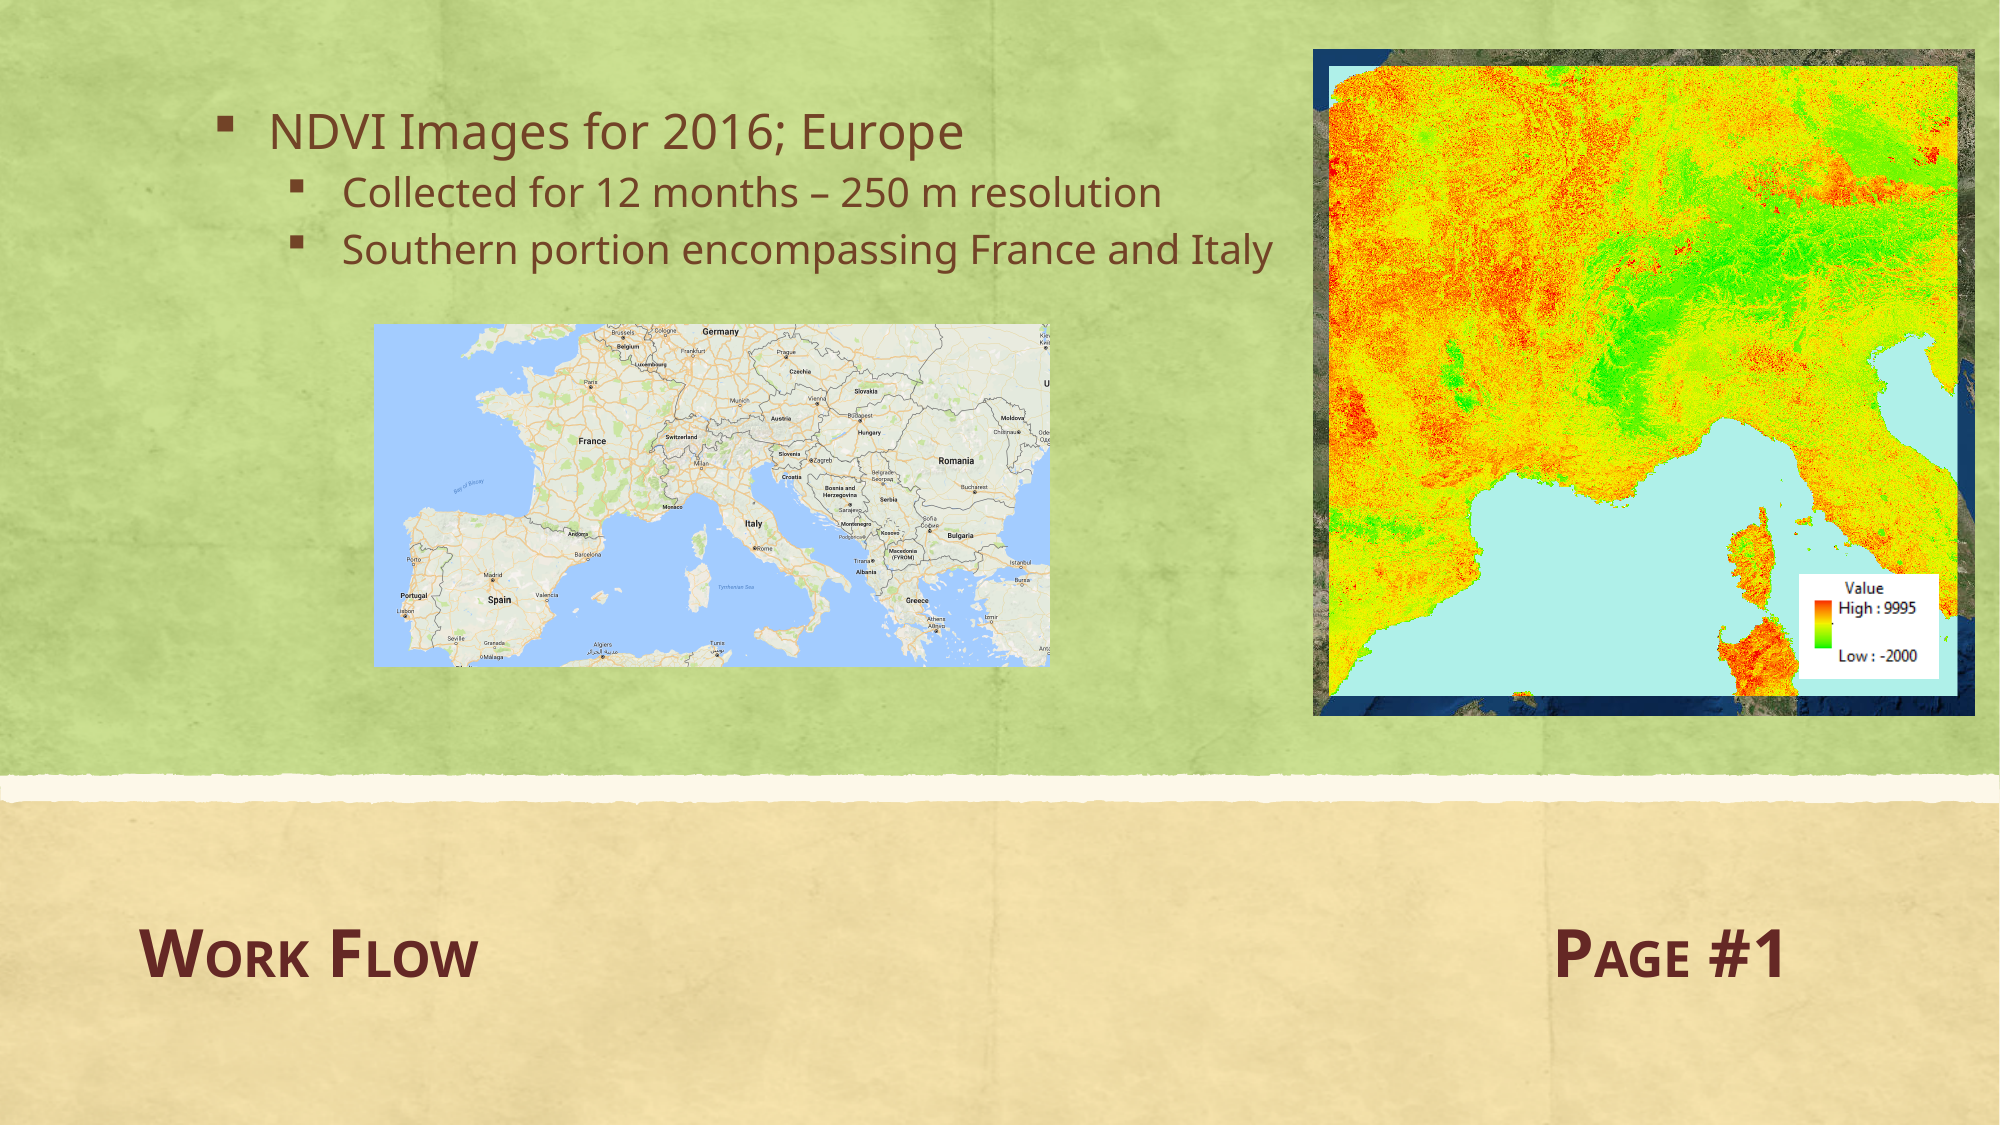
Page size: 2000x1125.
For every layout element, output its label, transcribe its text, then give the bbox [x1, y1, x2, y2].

text_box NDVI Images for 2016; Europe Collected for 12 months – 250 m resolution Southern portion encompassing France and Italy [124, 99, 1300, 325]
list WORK FLOW [124, 912, 563, 1088]
picture [1313, 49, 1975, 716]
text_box PAGE #1 [1537, 912, 1975, 1088]
picture [374, 324, 1050, 667]
